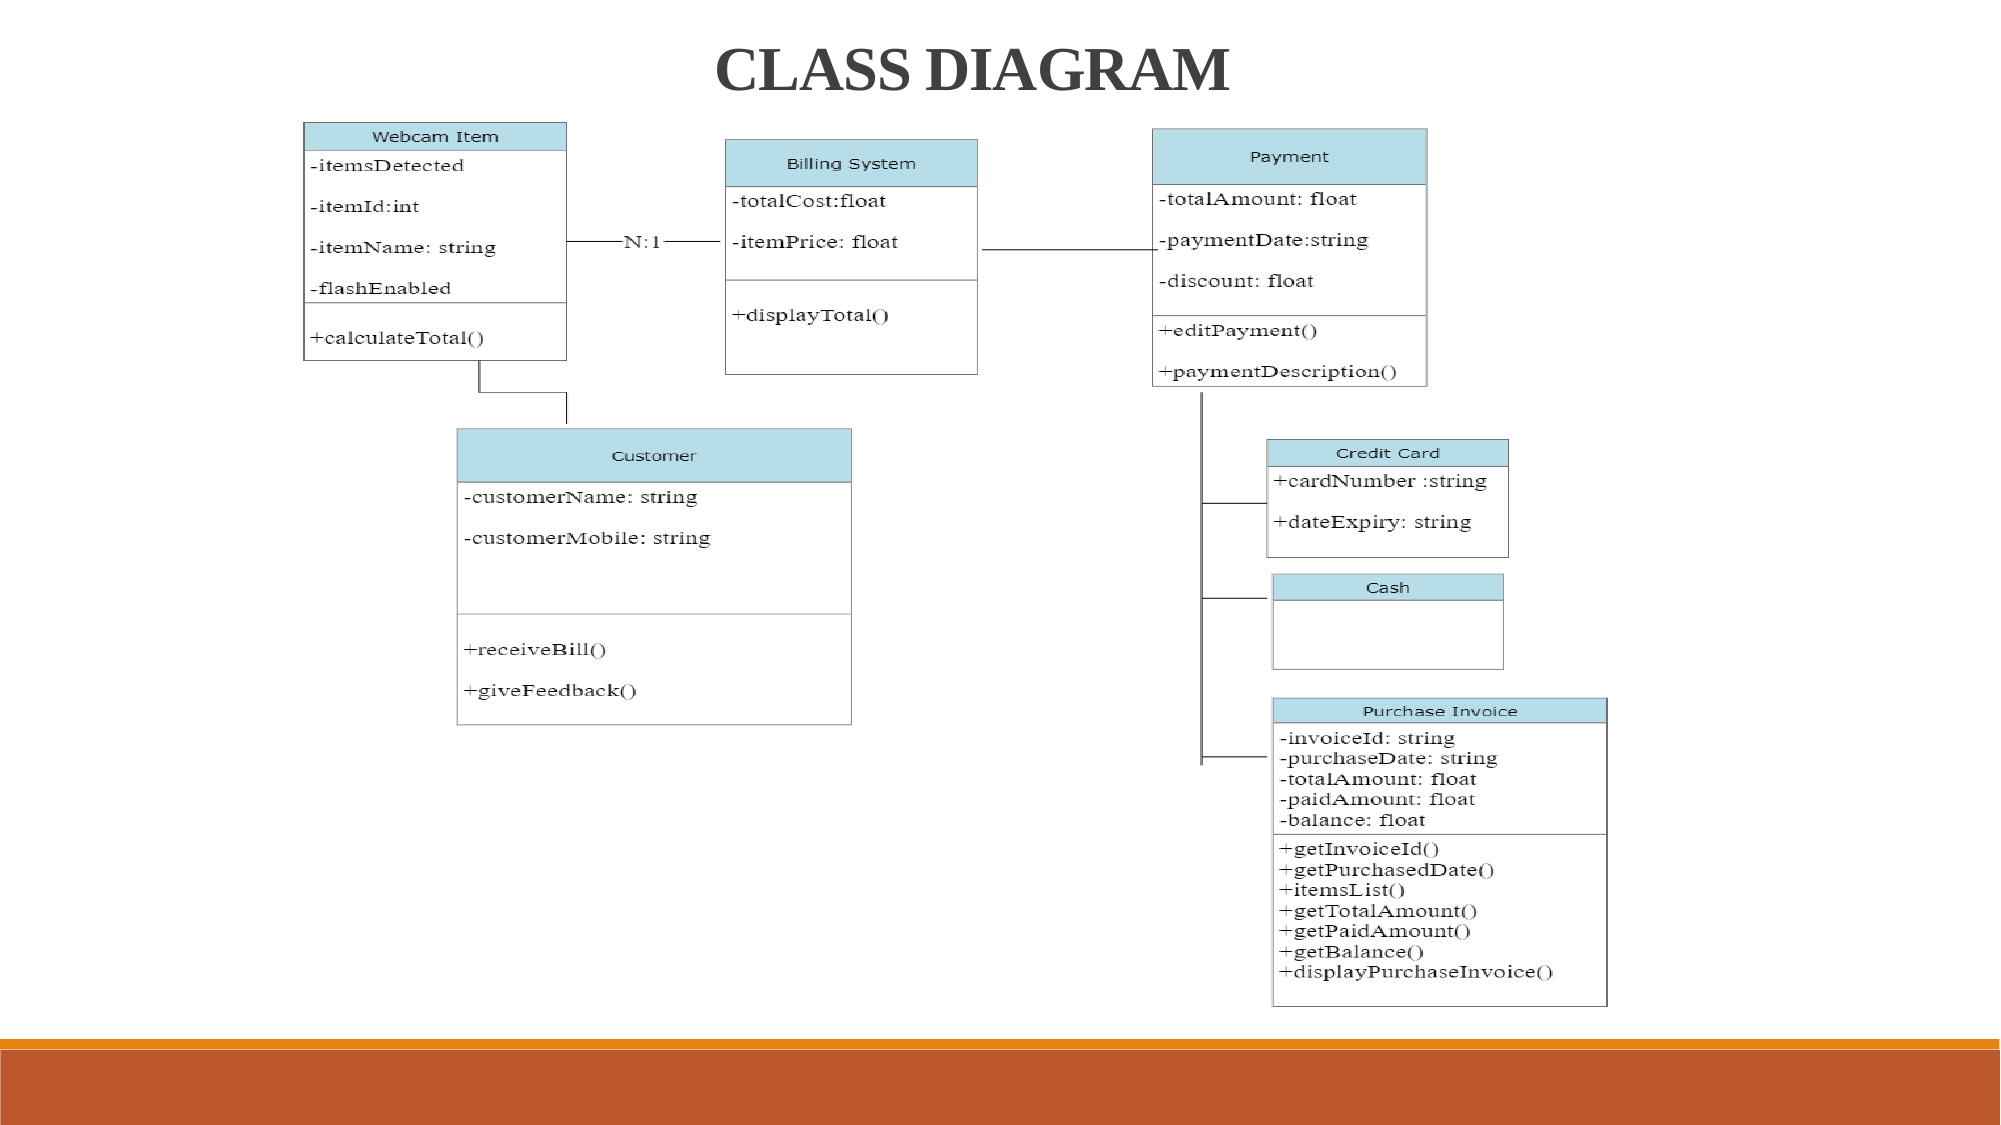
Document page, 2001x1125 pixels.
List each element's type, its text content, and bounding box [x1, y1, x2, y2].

picture [287, 109, 1624, 1019]
title CLASS DIAGRAM [148, 16, 1799, 112]
